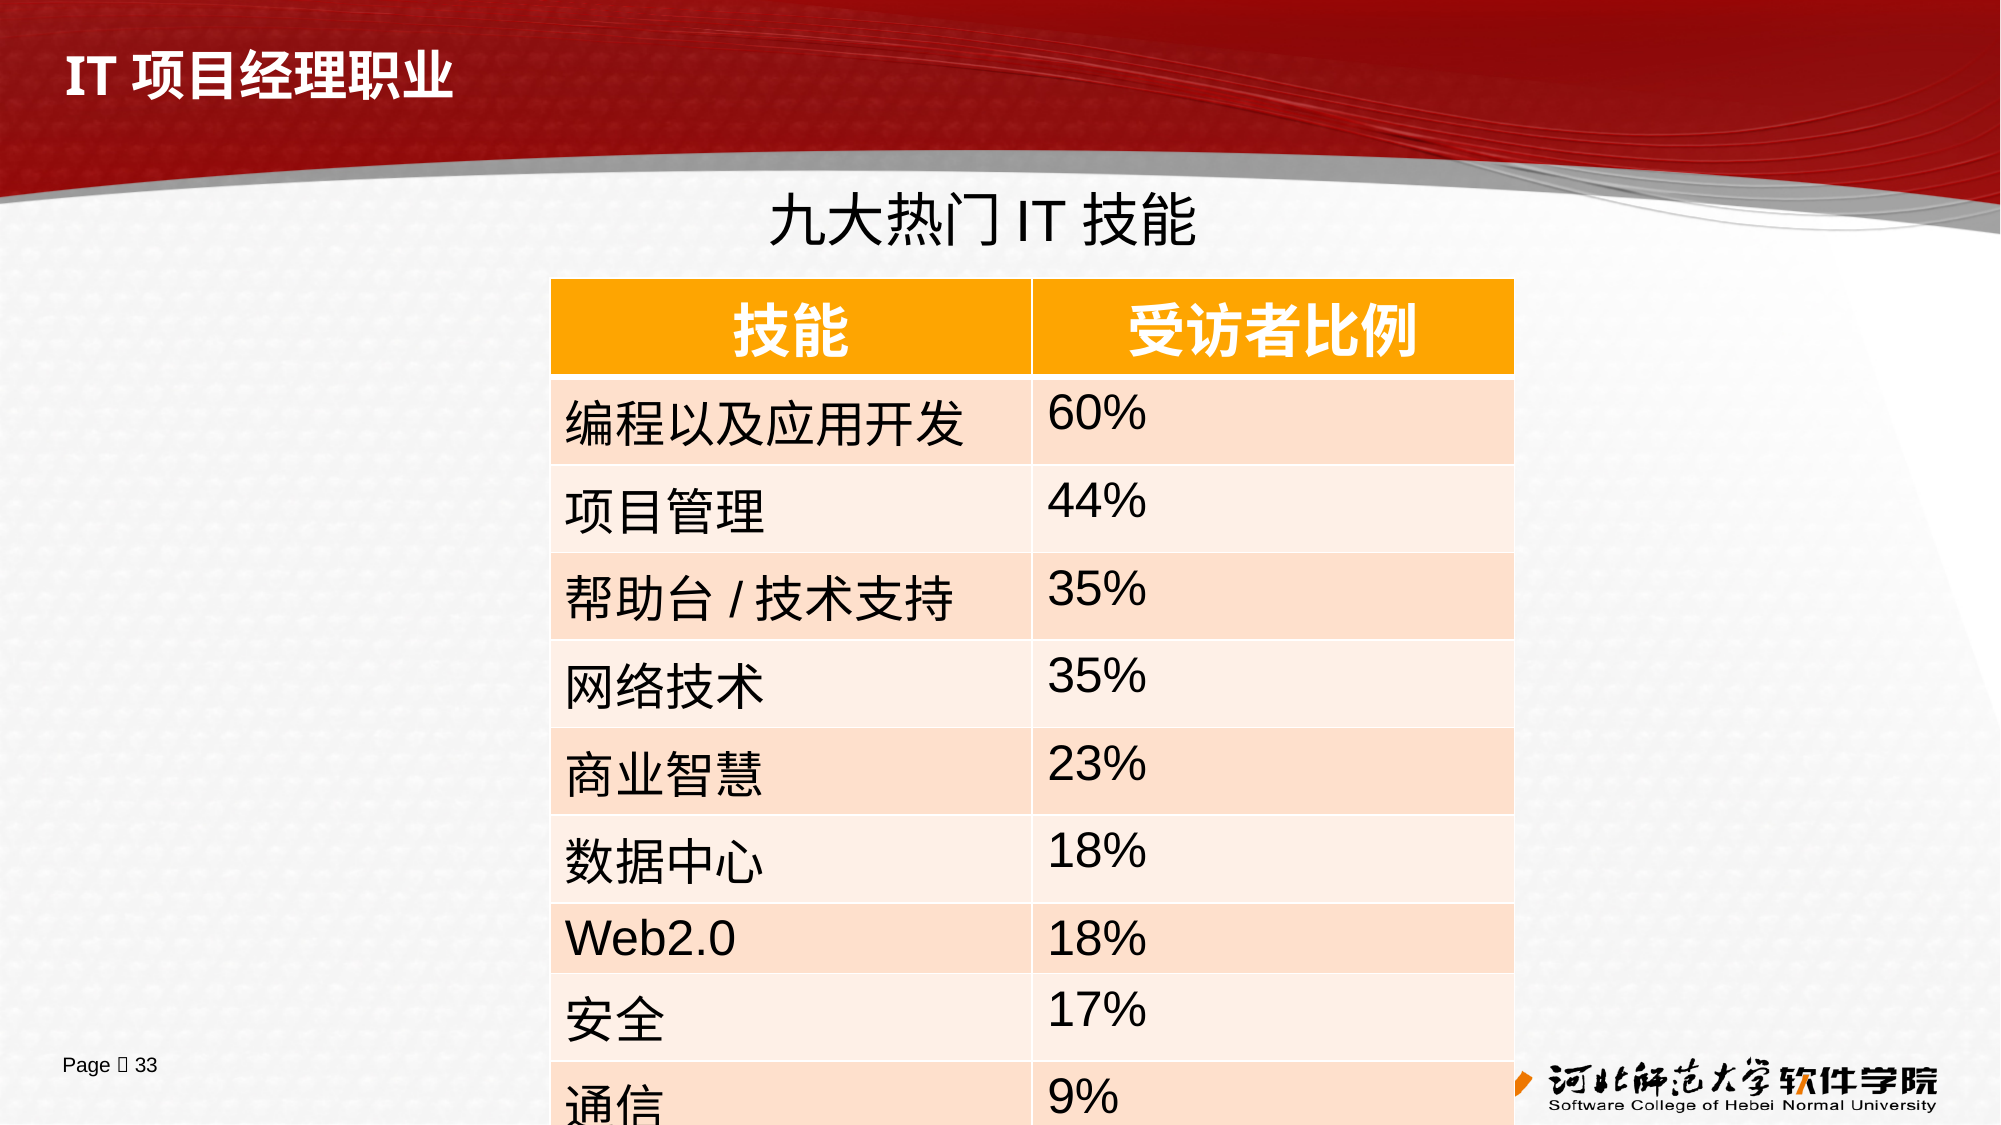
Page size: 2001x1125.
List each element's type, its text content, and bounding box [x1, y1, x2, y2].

picture [0, 0, 2001, 1125]
table_cell 35% [1033, 641, 1514, 727]
table_cell 编程以及应用开发 [551, 380, 1031, 464]
table_cell 通信 [551, 1062, 1031, 1125]
table_cell 23% [1033, 728, 1514, 814]
table_cell 60% [1033, 380, 1514, 464]
table_cell 9% [1033, 1062, 1514, 1125]
table_cell 44% [1033, 466, 1514, 552]
table_header 受访者比例 [1033, 279, 1514, 374]
table_cell 帮助台/技术支持 [551, 553, 1031, 639]
table_cell 18% [1033, 816, 1514, 902]
table_cell 数据中心 [551, 816, 1031, 902]
table_cell 项目管理 [551, 466, 1031, 552]
text_box 九大热门IT技能 [753, 175, 1213, 261]
table_cell 网络技术 [551, 641, 1031, 727]
table_cell 18% [1033, 904, 1514, 973]
table_cell 35% [1033, 553, 1514, 639]
table_header 技能 [551, 279, 1031, 374]
title IT项目经理职业 [65, 41, 1930, 148]
table_cell 17% [1033, 974, 1514, 1060]
table_cell 商业智慧 [551, 728, 1031, 814]
table_cell 安全 [551, 974, 1031, 1060]
table_cell Web2.0 [551, 904, 1031, 973]
